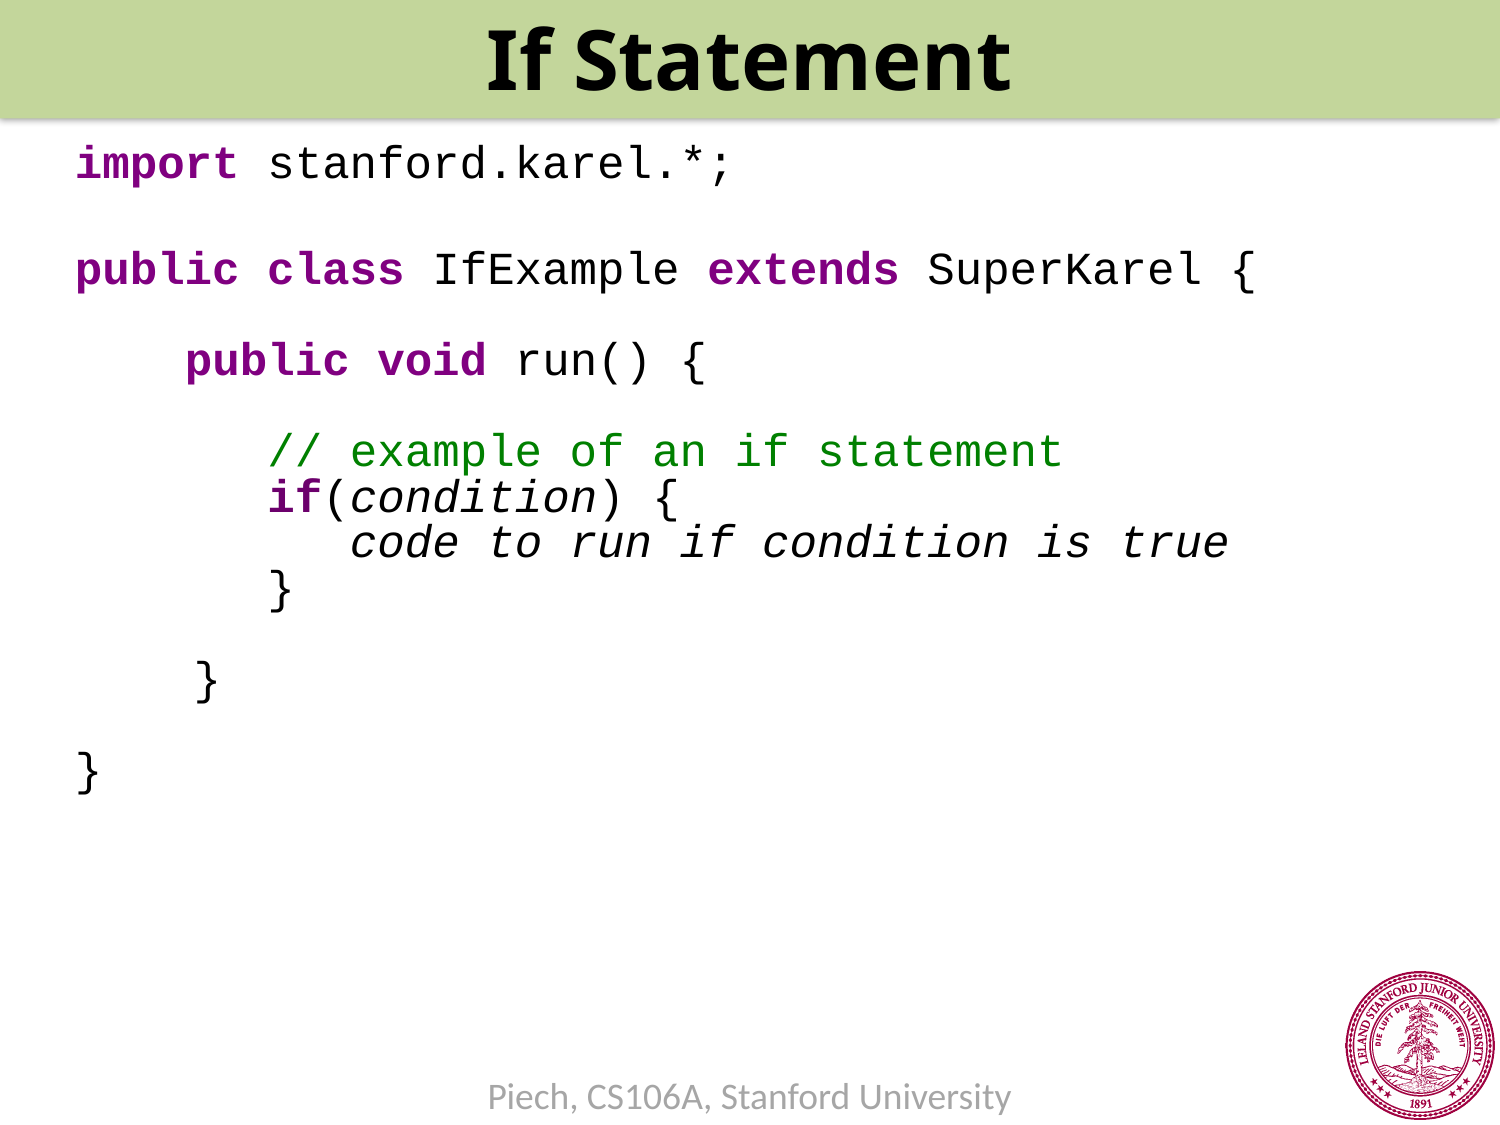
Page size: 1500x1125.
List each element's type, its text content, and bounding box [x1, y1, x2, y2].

text_box If Statement [0, 0, 1500, 122]
picture [1345, 971, 1495, 1120]
text_box import stanford.karel.*; public class IfExample extends SuperKarel { public void run() { // example of an if statement if(condition) { code to run if condition is true } } } [74, 134, 1425, 1096]
